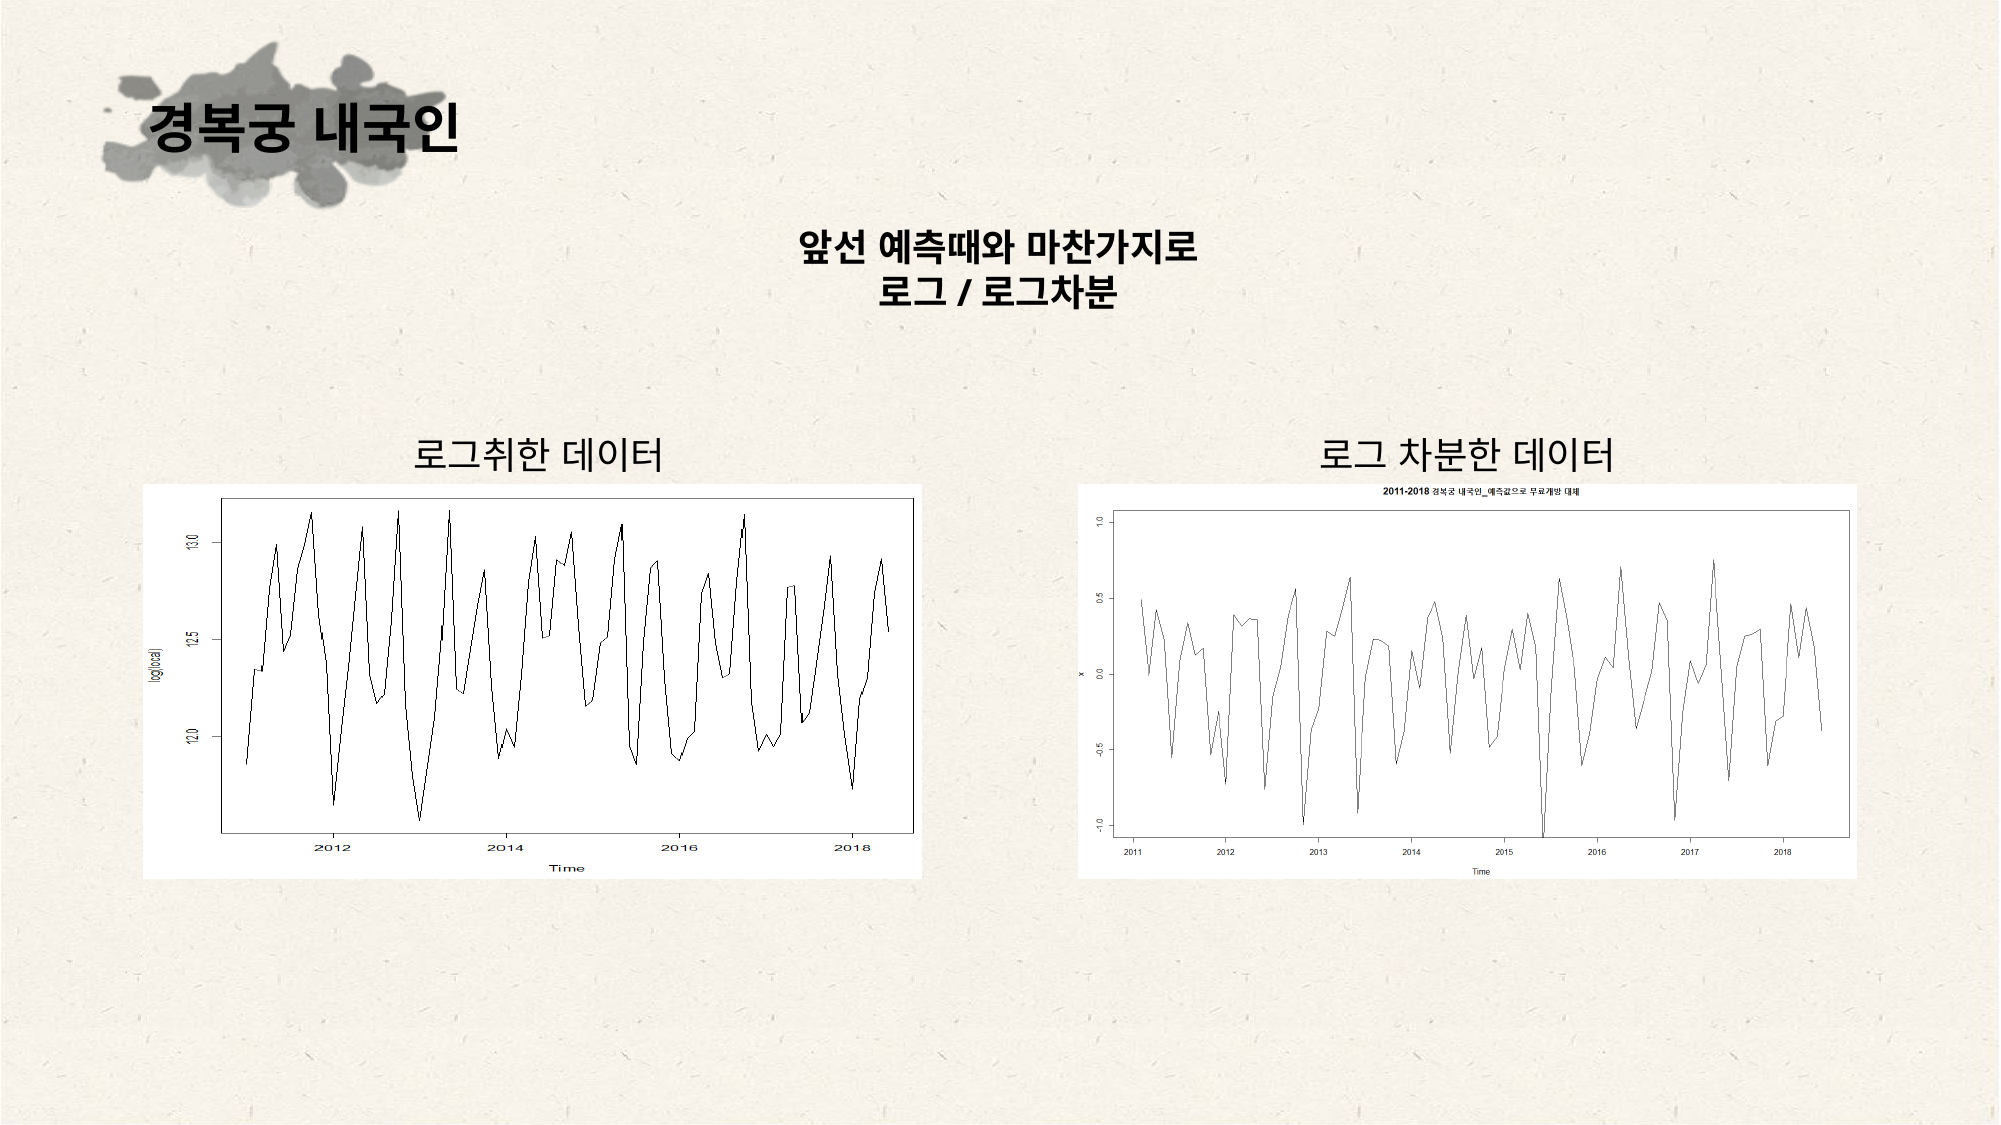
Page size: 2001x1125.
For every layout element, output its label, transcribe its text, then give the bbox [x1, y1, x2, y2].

text_box 경복궁 내국인 [133, 86, 742, 167]
picture [0, 0, 2001, 1125]
text_box 앞선 예측때와 마찬가지로 로그/로그차분 [0, 216, 2000, 322]
text_box 로그취한 데이터 [150, 424, 929, 485]
text_box 로그 차분한 데이터 [1078, 424, 1857, 484]
text_box [65, 21, 516, 215]
